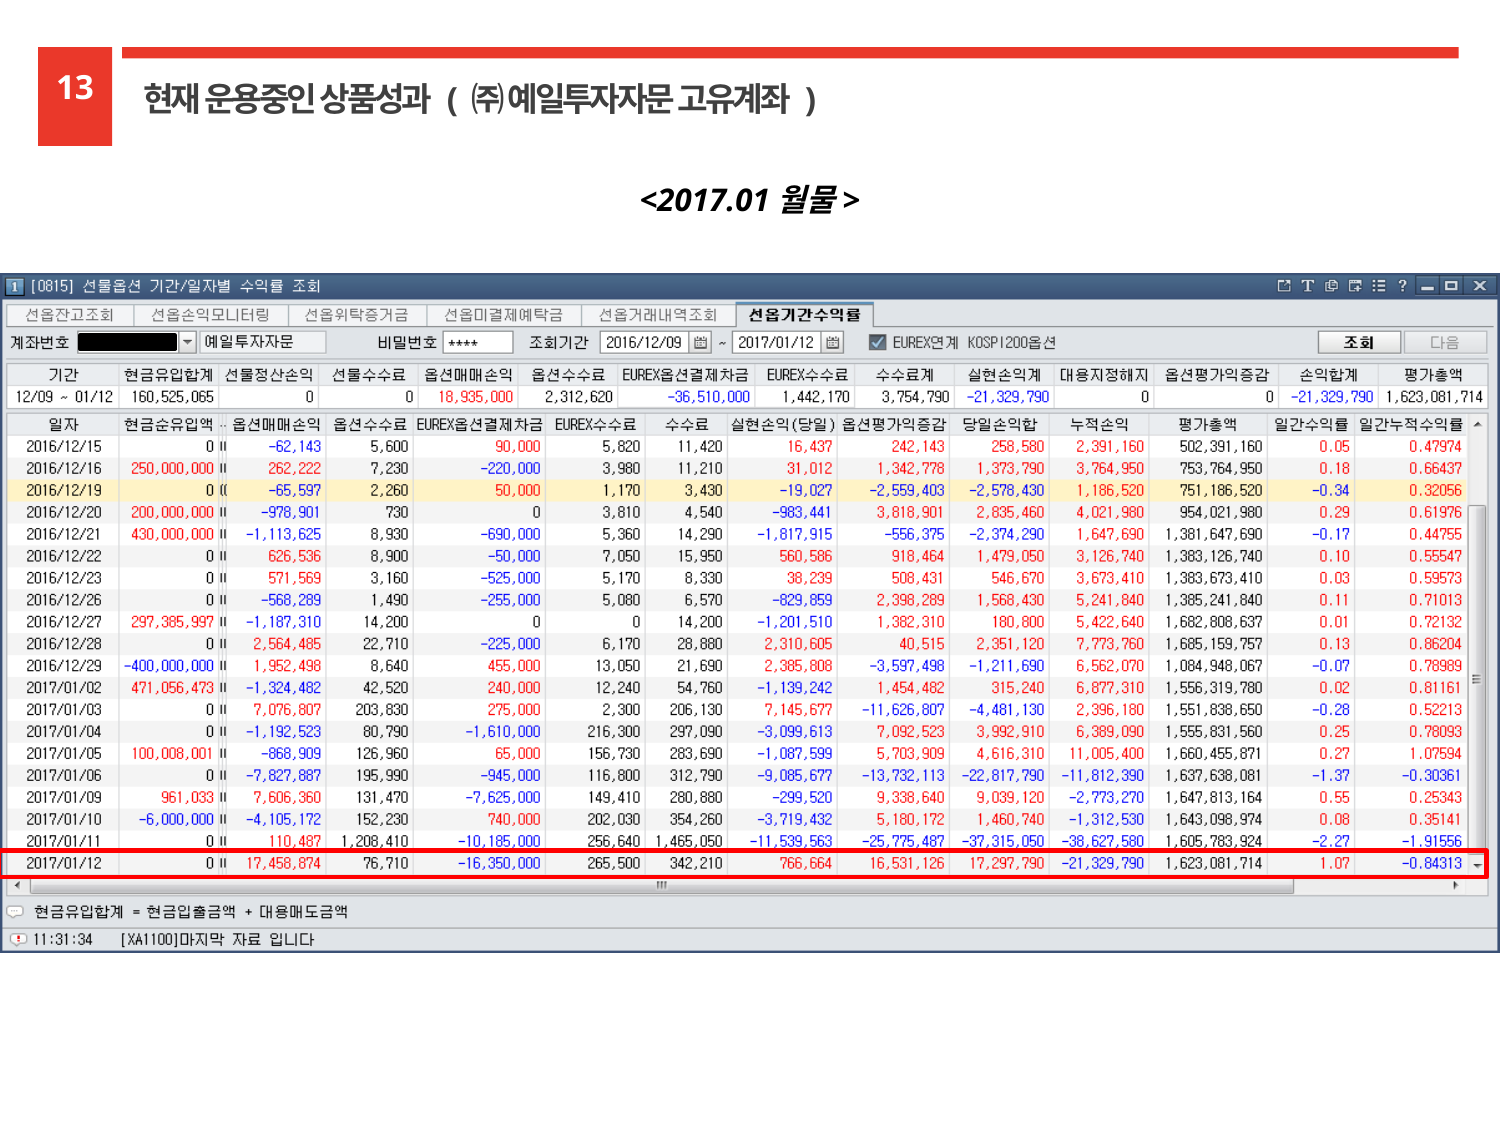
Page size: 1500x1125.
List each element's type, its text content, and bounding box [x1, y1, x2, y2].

text_box [36, 45, 114, 59]
text_box <2017.01월물> [0, 172, 1500, 225]
picture [0, 273, 1500, 953]
text_box [120, 45, 1461, 61]
text_box 13 [21, 59, 129, 114]
text_box [36, 114, 114, 148]
text_box 현재 운용중인 상품성과 ( ㈜ 예일투자자문 고유계좌 ) [128, 70, 1152, 125]
